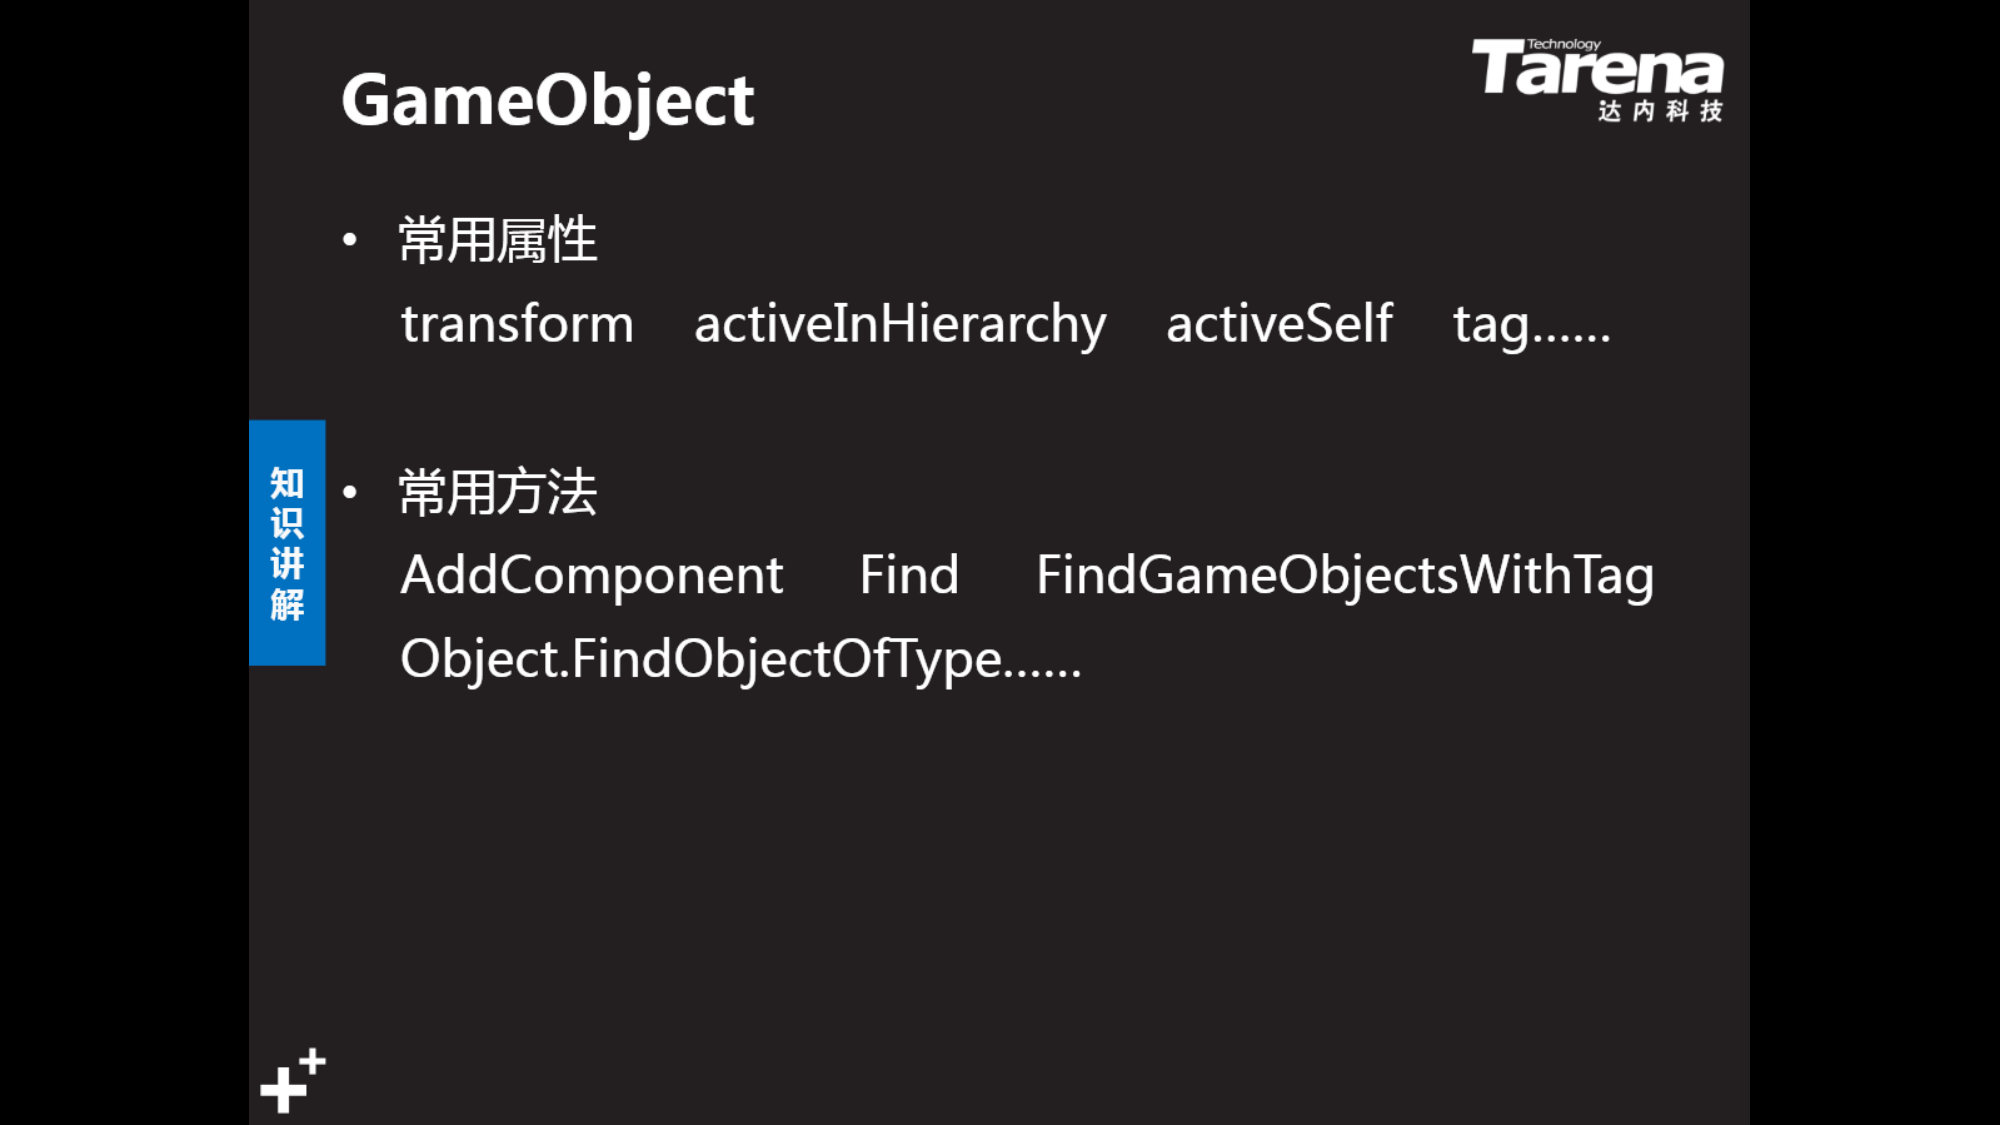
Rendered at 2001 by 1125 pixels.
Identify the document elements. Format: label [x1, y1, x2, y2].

picture [249, 0, 1750, 1125]
